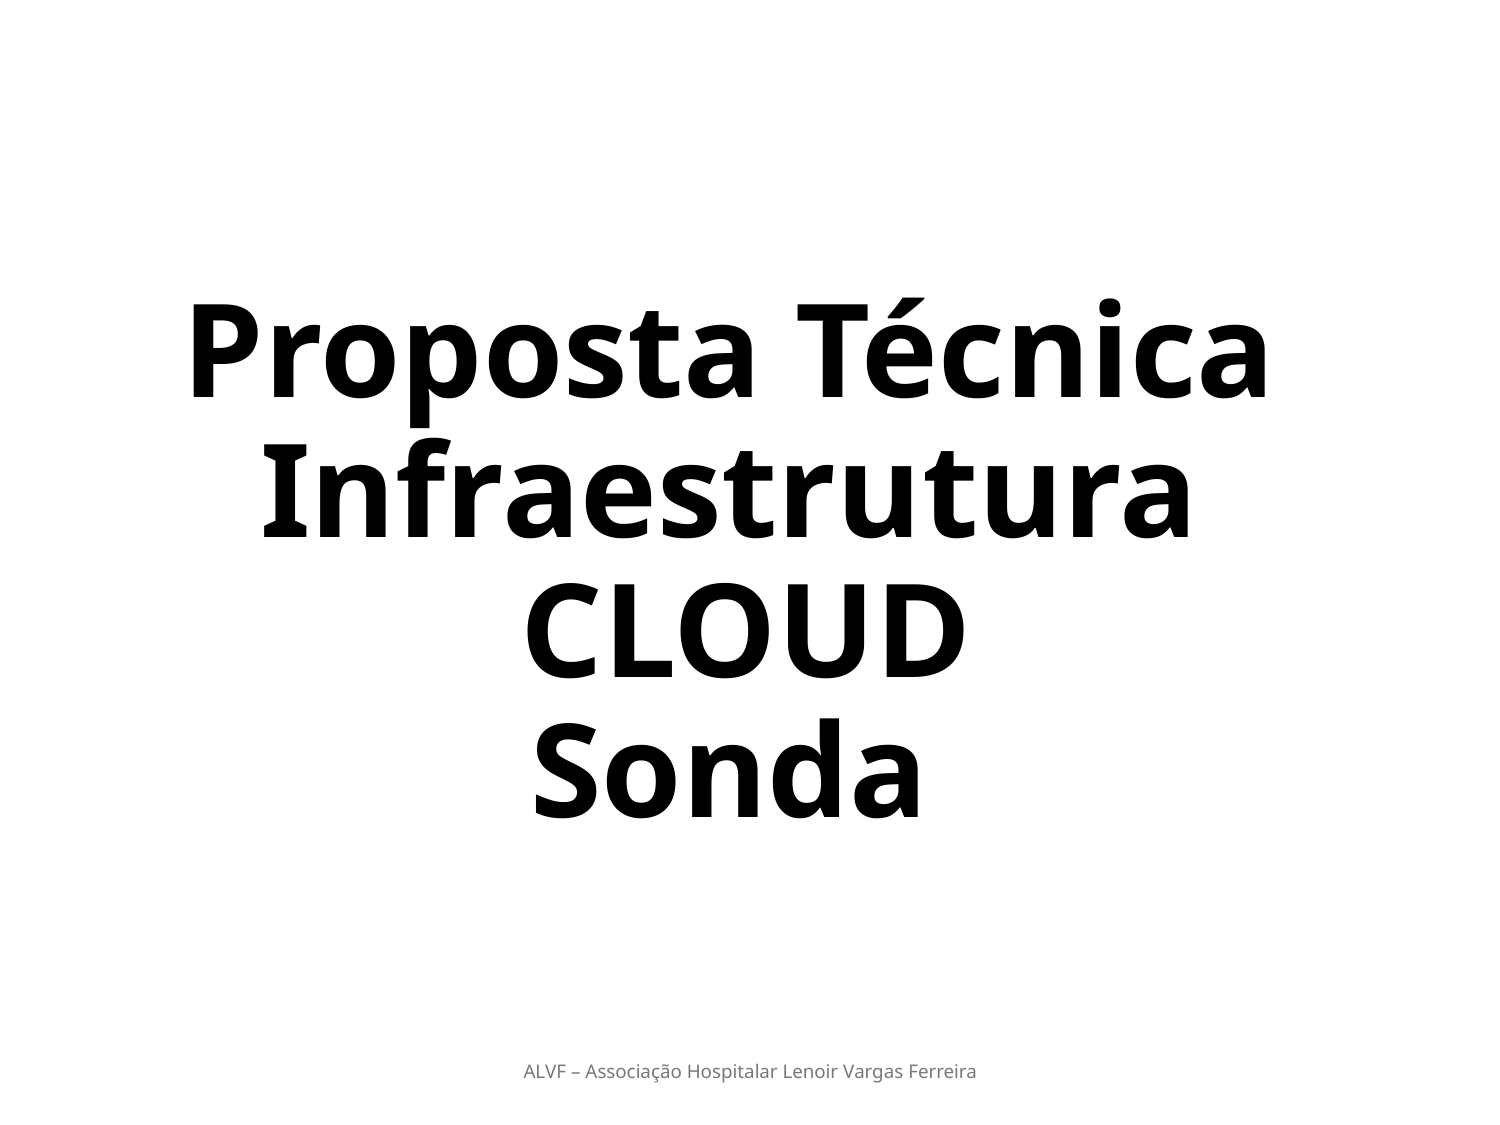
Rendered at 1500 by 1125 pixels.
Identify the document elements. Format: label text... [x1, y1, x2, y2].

title Proposta Técnica Infraestrutura CLOUD Sonda [0, 271, 1459, 853]
footer ALVF – Associação Hospitalar Lenoir Vargas Ferreira [496, 1042, 1004, 1103]
